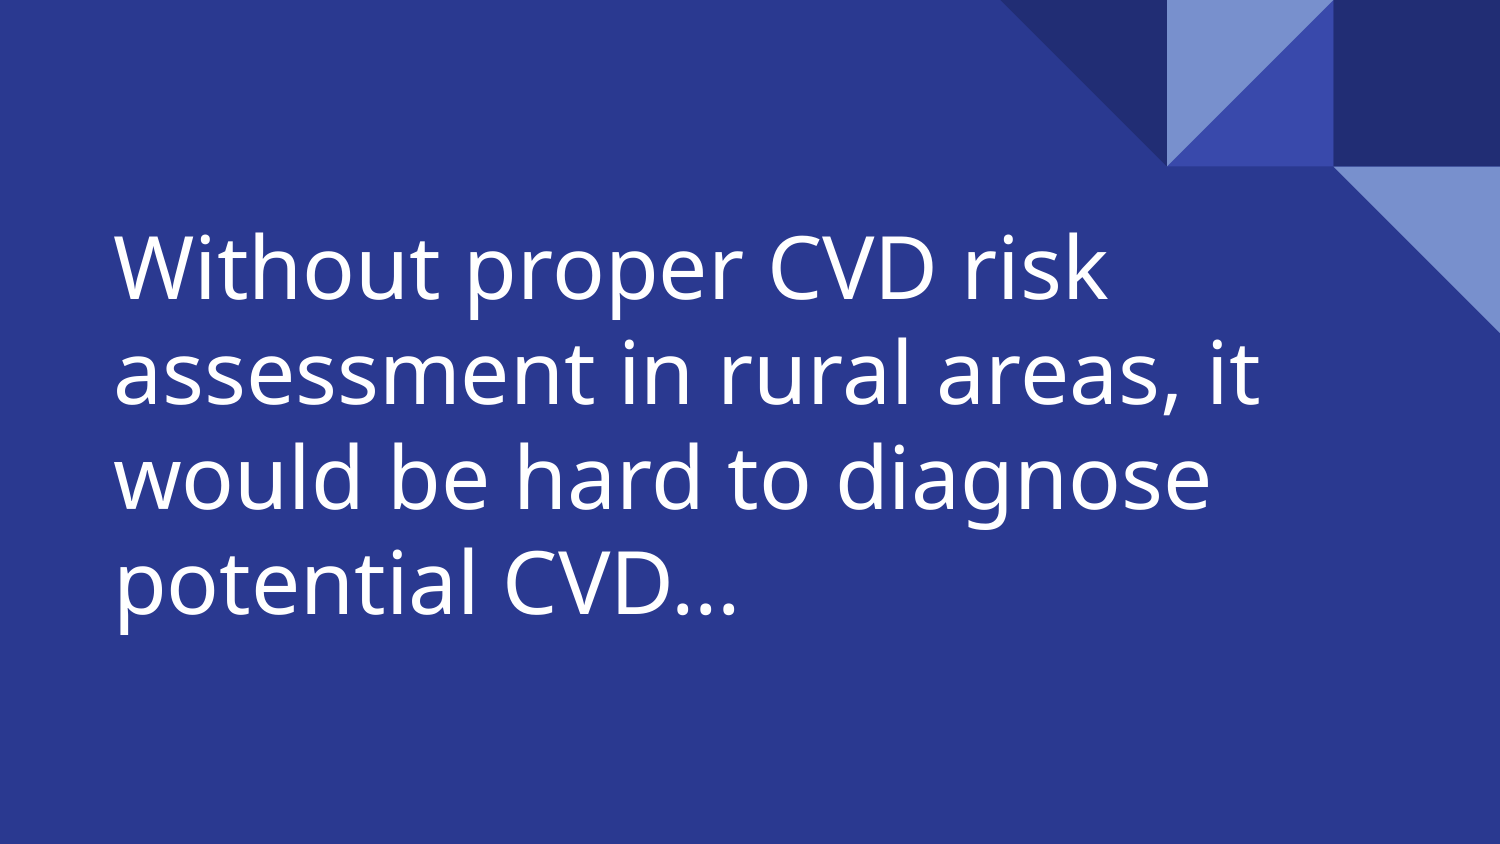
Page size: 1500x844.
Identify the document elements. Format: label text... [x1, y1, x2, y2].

title Without proper CVD risk assessment in rural areas, it would be hard to diagnose potential CVD... [98, 353, 1447, 491]
